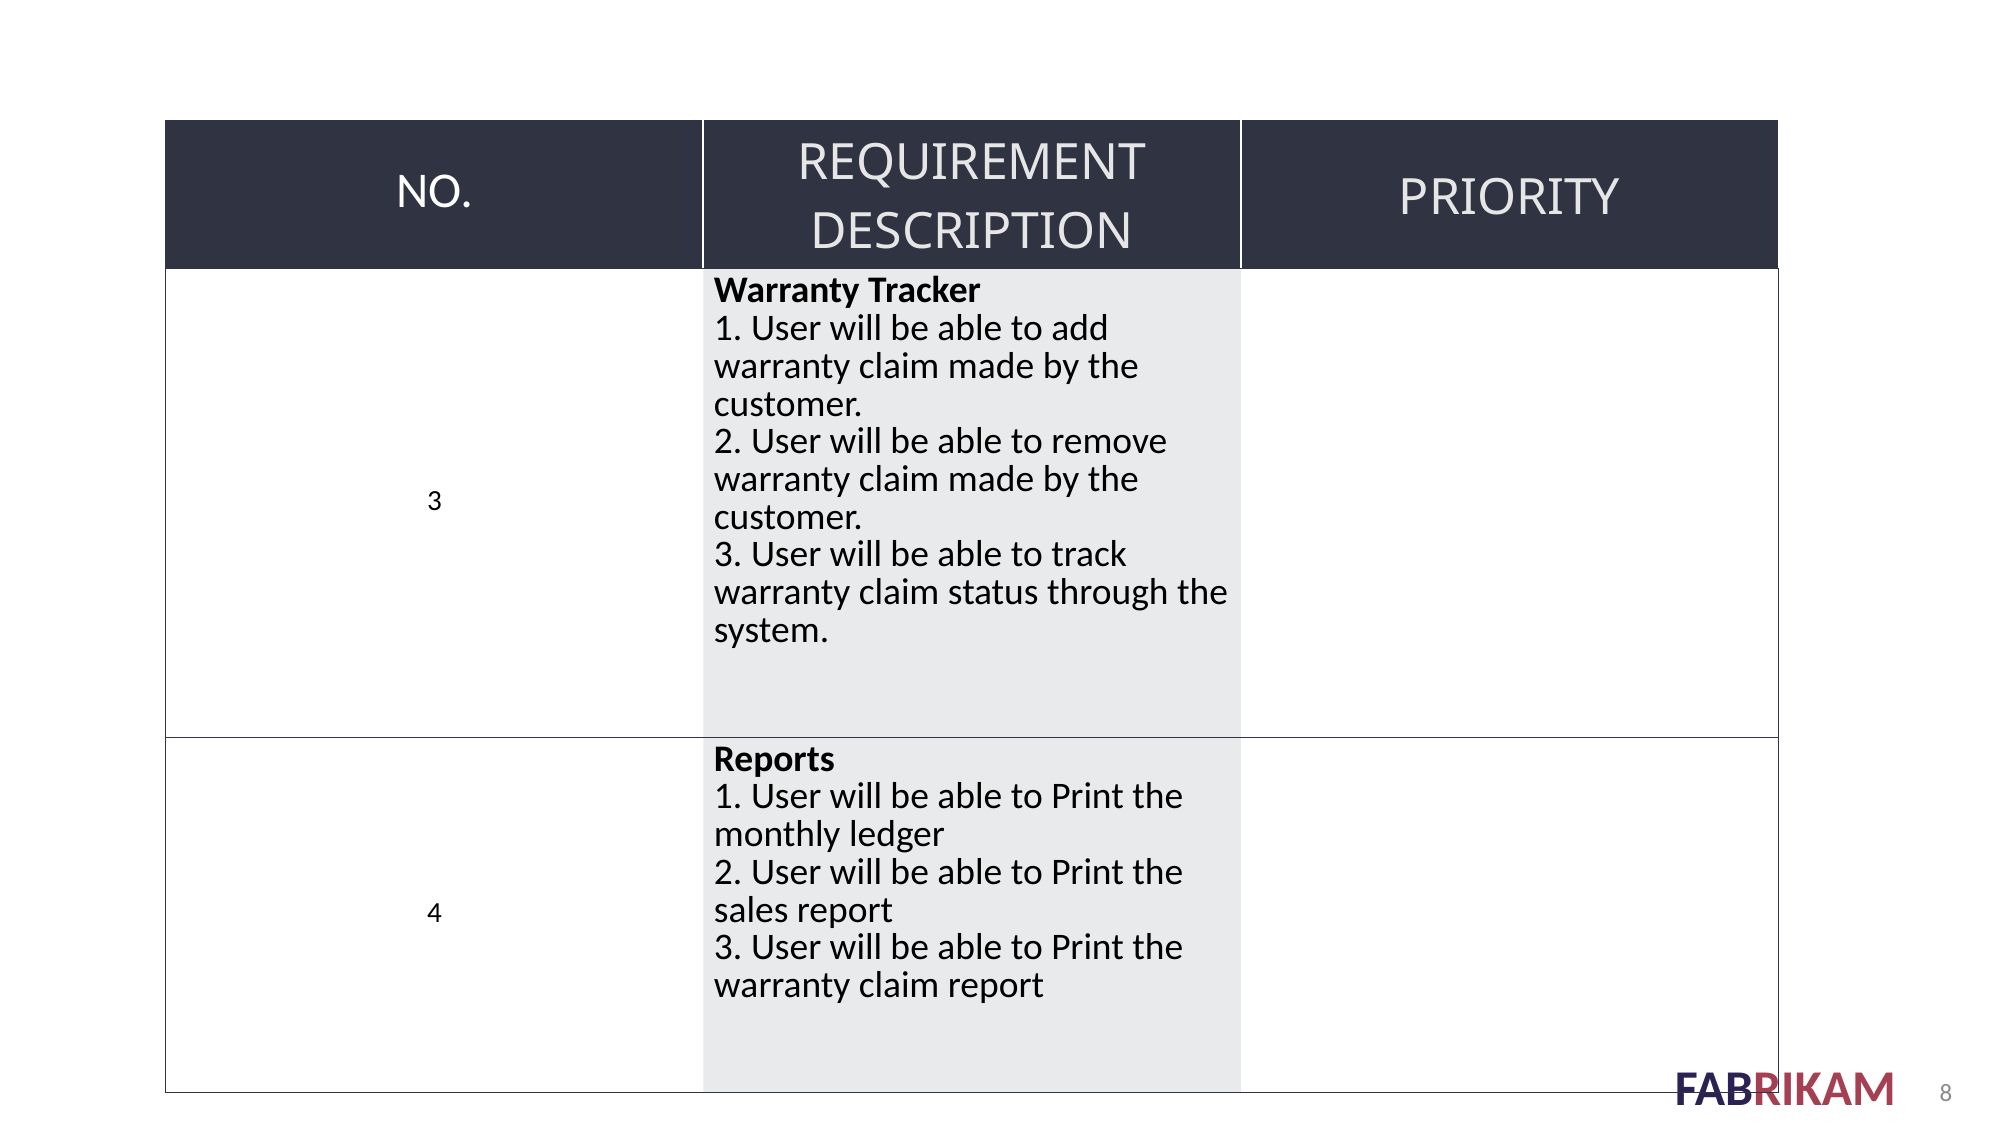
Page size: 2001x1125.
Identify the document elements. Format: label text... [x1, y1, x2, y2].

table_cell 4 [166, 738, 703, 1092]
table_cell [1241, 738, 1778, 1092]
table_cell 3 [166, 269, 703, 737]
slide_number 8 [1894, 1061, 1968, 1121]
table_cell [1241, 269, 1778, 737]
table_header REQUIREMENT DESCRIPTION [704, 121, 1240, 268]
table_cell Reports 1. User will be able to Print the monthly ledger 2. User will be able to Print the sales report 3. User will be able to Print the warranty claim report [703, 738, 1241, 1092]
table_cell Warranty Tracker 1. User will be able to add warranty claim made by the customer. 2. User will be able to remove warranty claim made by the customer. 3. User will be able to track warranty claim status through the system. [703, 269, 1241, 737]
table_header PRIORITY [1242, 121, 1778, 268]
table_header NO. [166, 121, 702, 268]
